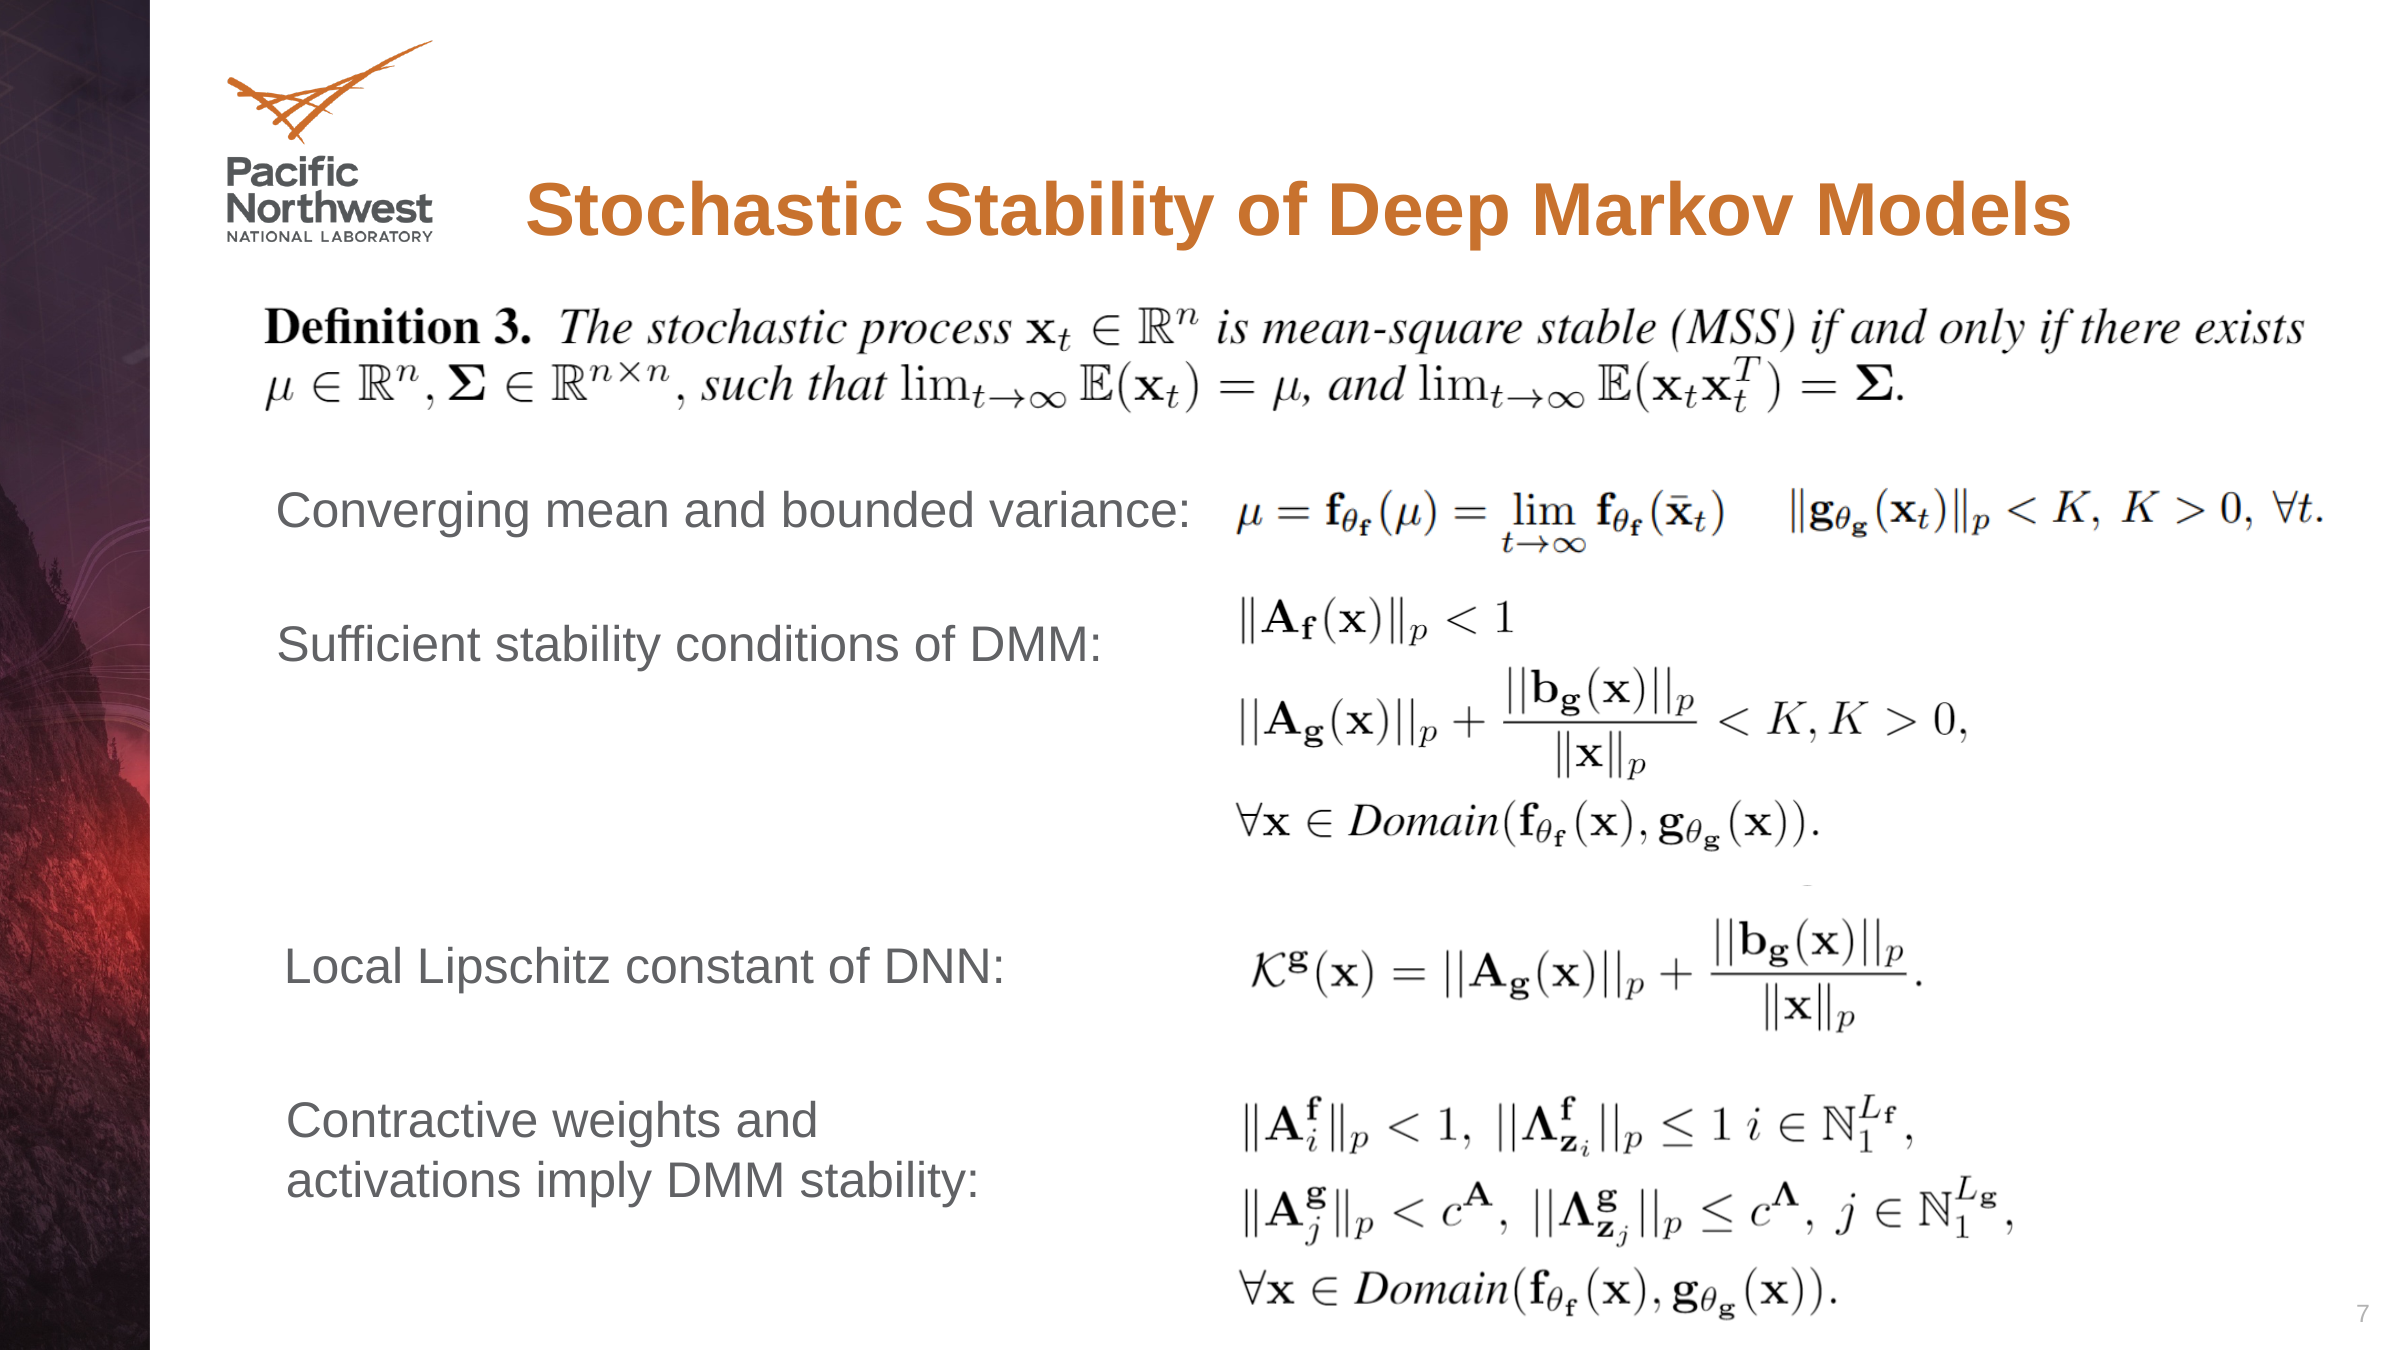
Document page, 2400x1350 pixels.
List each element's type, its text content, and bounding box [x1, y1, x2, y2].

text_box Contractive weights and activations imply DMM stability: [271, 1080, 1223, 1216]
title Stochastic Stability of Deep Markov Models [525, 44, 2325, 260]
picture [1776, 468, 2357, 553]
picture [1223, 1065, 2041, 1333]
text_box Sufficient stability conditions of DMM: [261, 603, 1199, 679]
picture [254, 292, 2317, 430]
picture [0, 0, 149, 1350]
slide_number 7 [2295, 1275, 2370, 1350]
text_box Converging mean and bounded variance: [260, 470, 1462, 546]
picture [1199, 479, 2016, 883]
picture [225, 38, 435, 244]
text_box Local Lipschitz constant of DNN: [269, 926, 1230, 1002]
picture [1230, 885, 1945, 1047]
